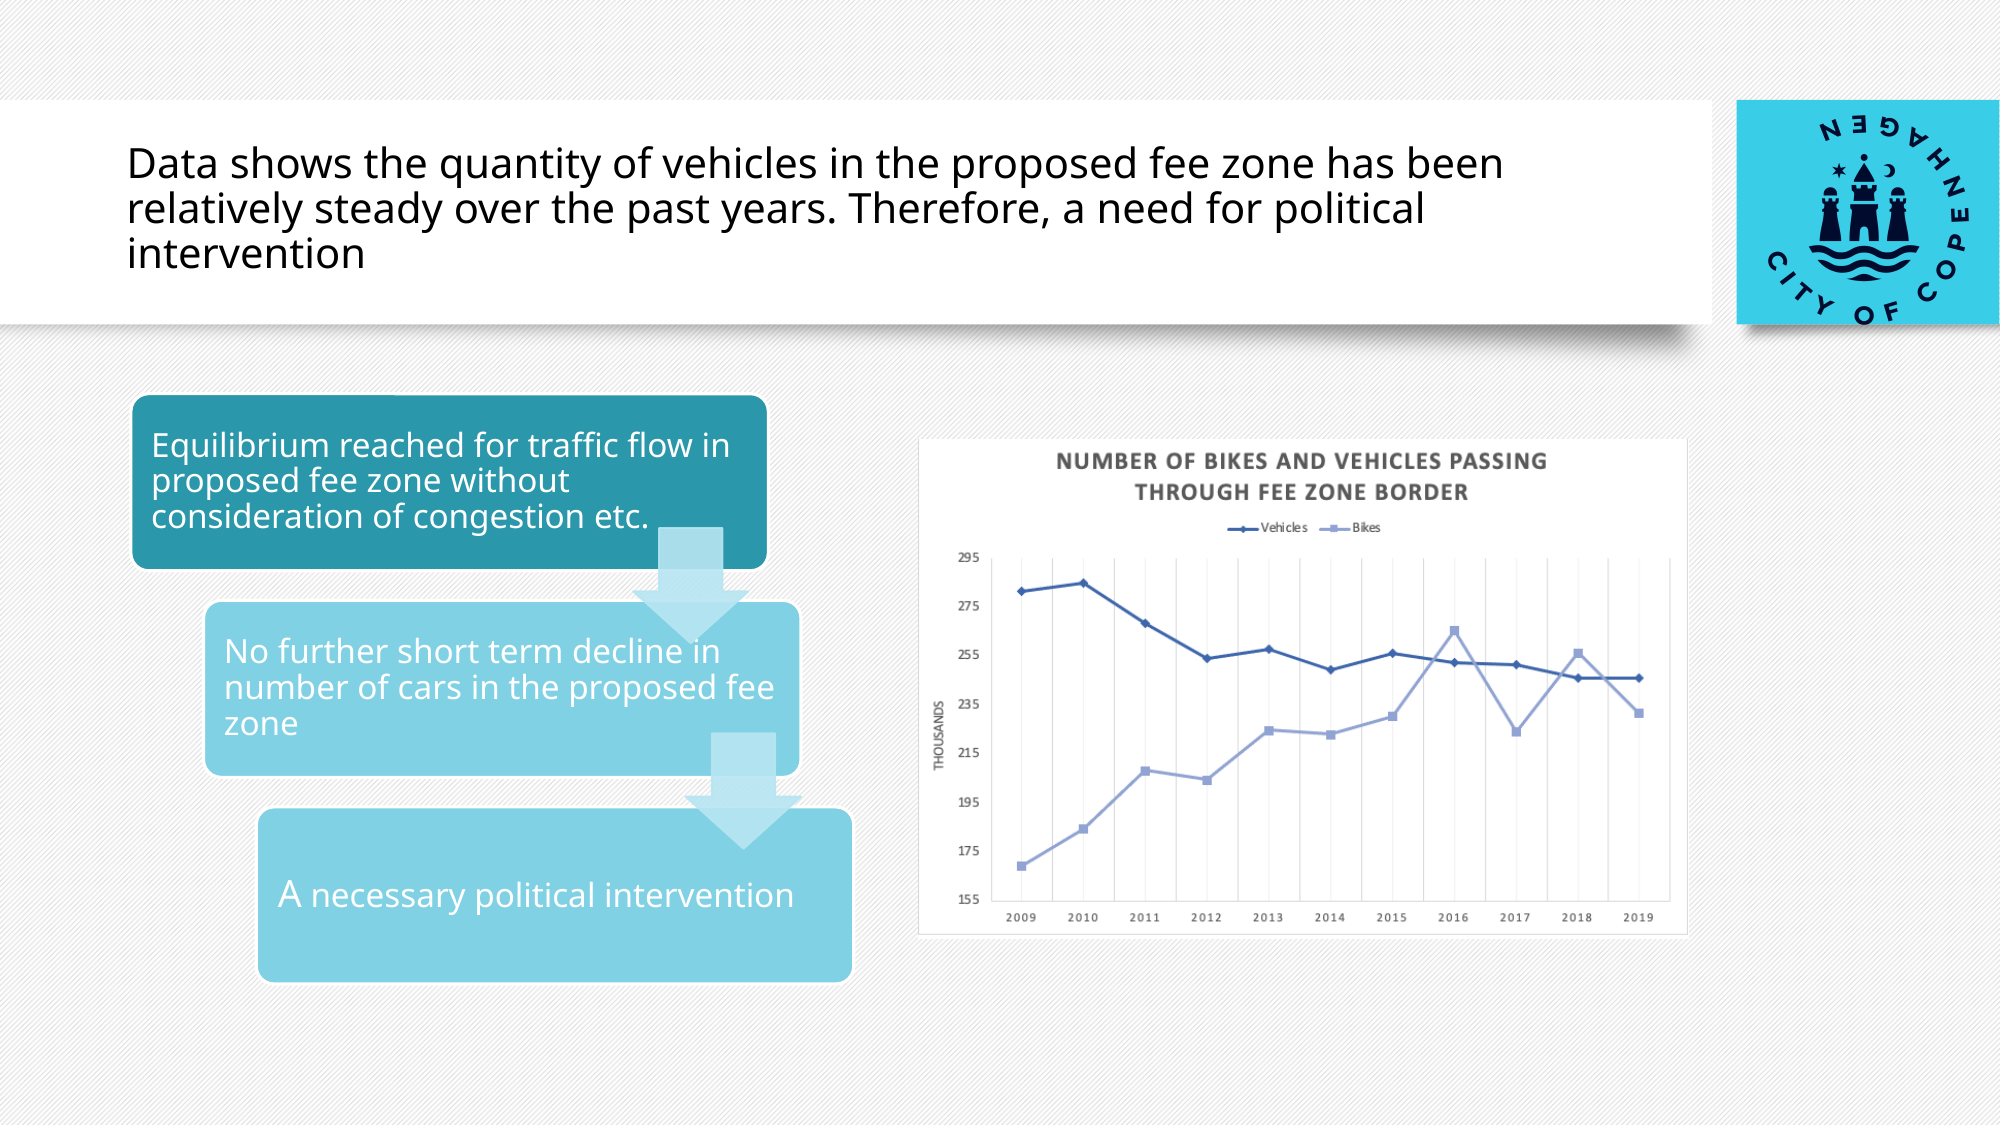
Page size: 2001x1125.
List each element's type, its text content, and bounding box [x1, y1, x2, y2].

picture [0, 325, 1713, 376]
title Data shows the quantity of vehicles in the proposed fee zone has been relatively steady over the past years. Therefore, a need for political intervention [111, 121, 1689, 299]
picture [1736, 115, 2000, 347]
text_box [140, 393, 844, 985]
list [917, 439, 1689, 939]
